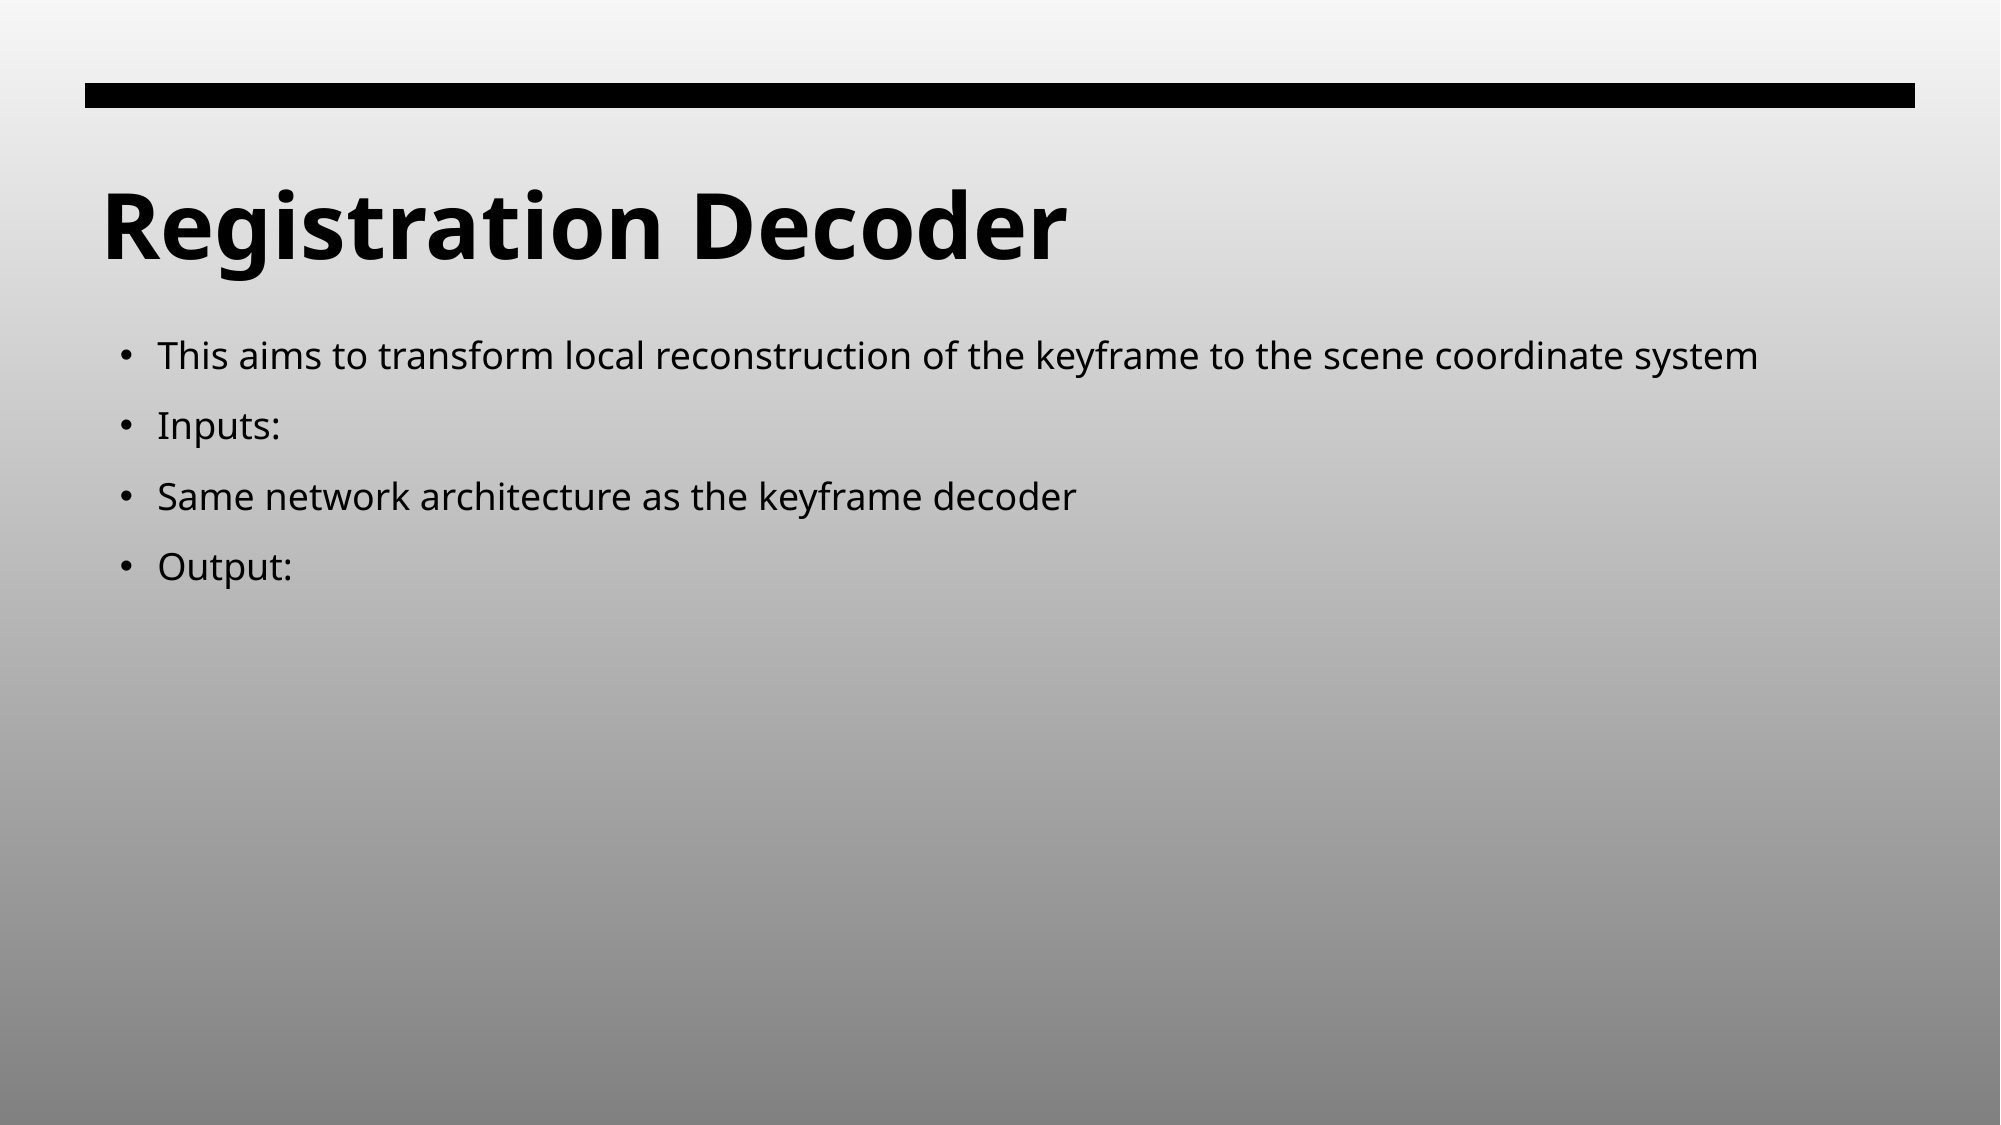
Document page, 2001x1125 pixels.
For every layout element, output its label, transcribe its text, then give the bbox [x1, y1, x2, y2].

title Registration Decoder [85, 160, 1916, 401]
